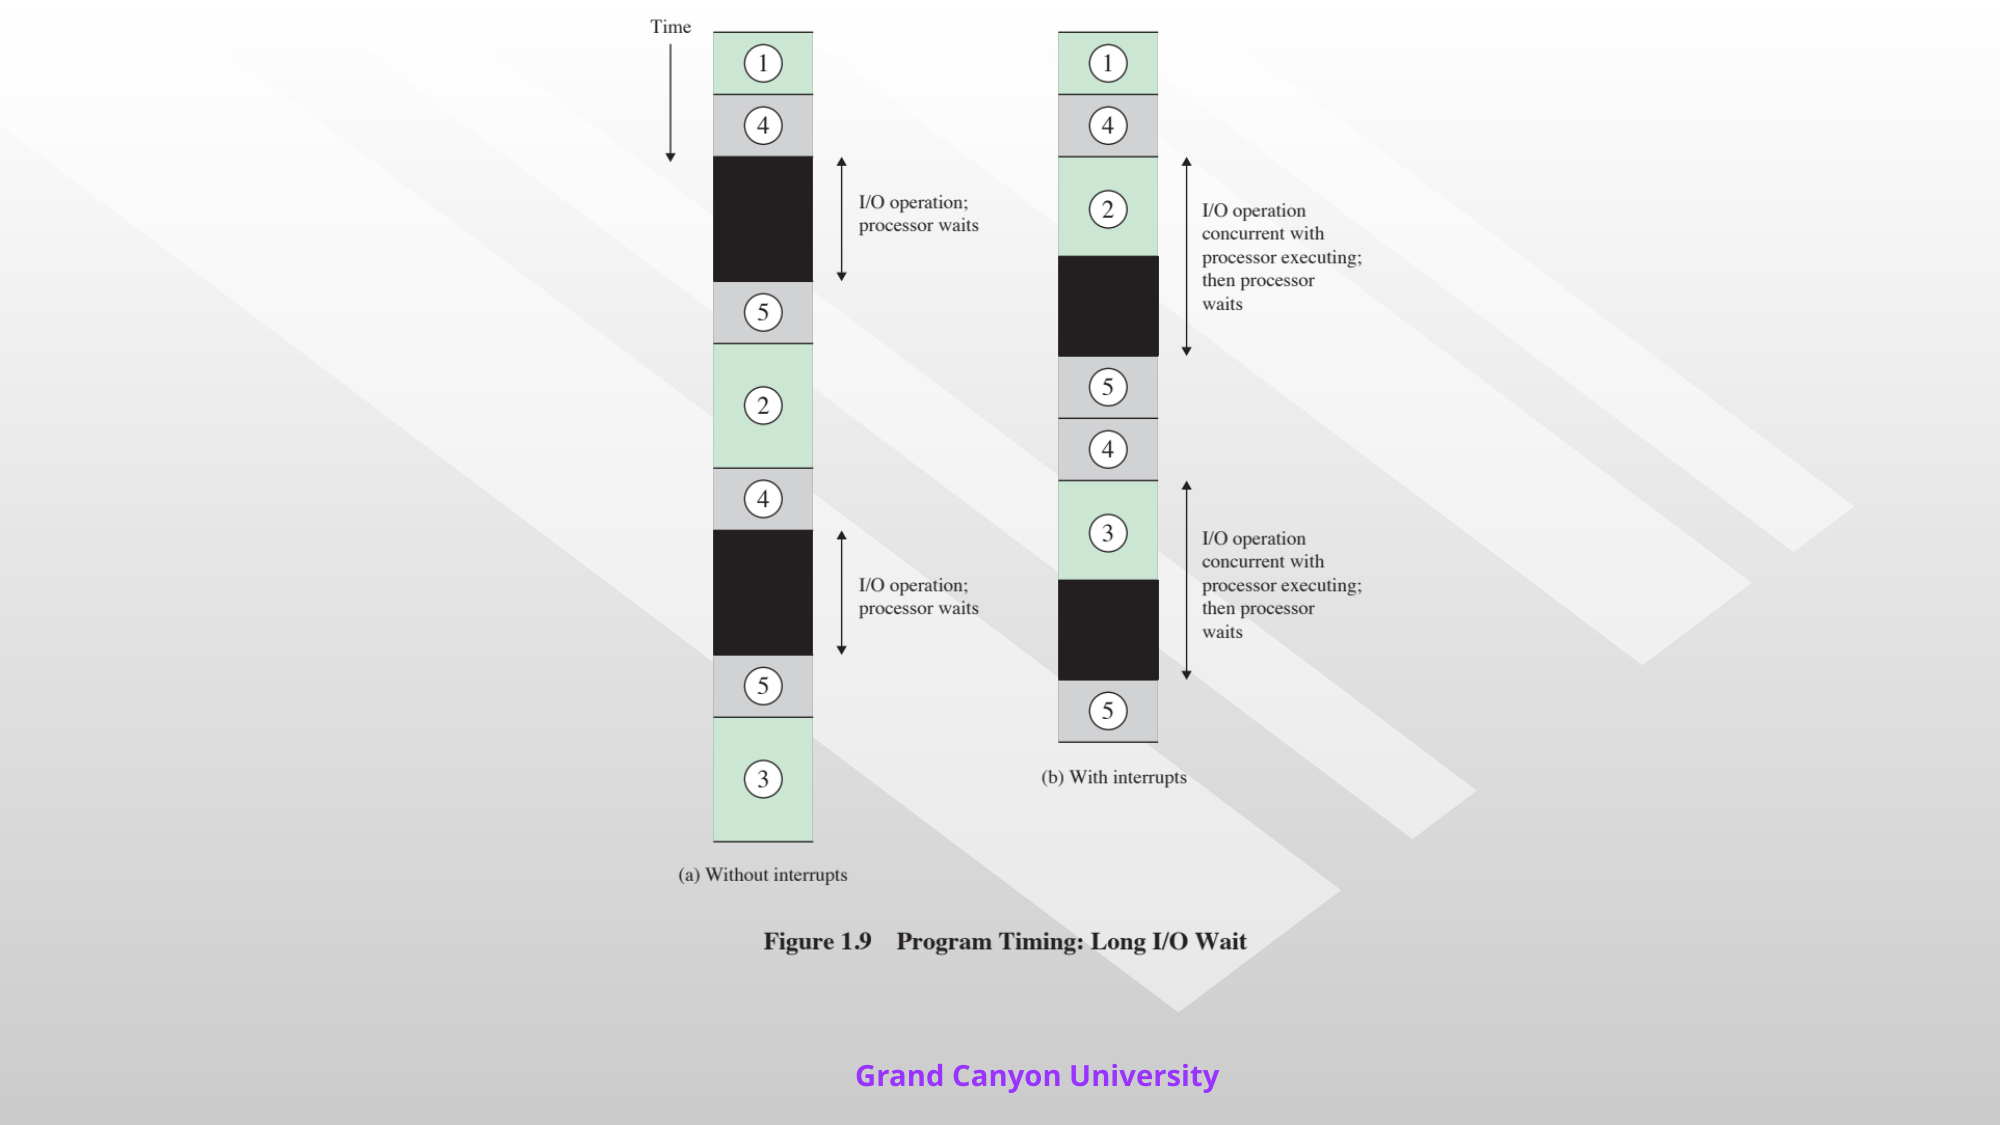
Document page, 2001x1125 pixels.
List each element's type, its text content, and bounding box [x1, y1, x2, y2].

picture [577, 12, 1423, 967]
footer Grand Canyon University [800, 1037, 1275, 1113]
